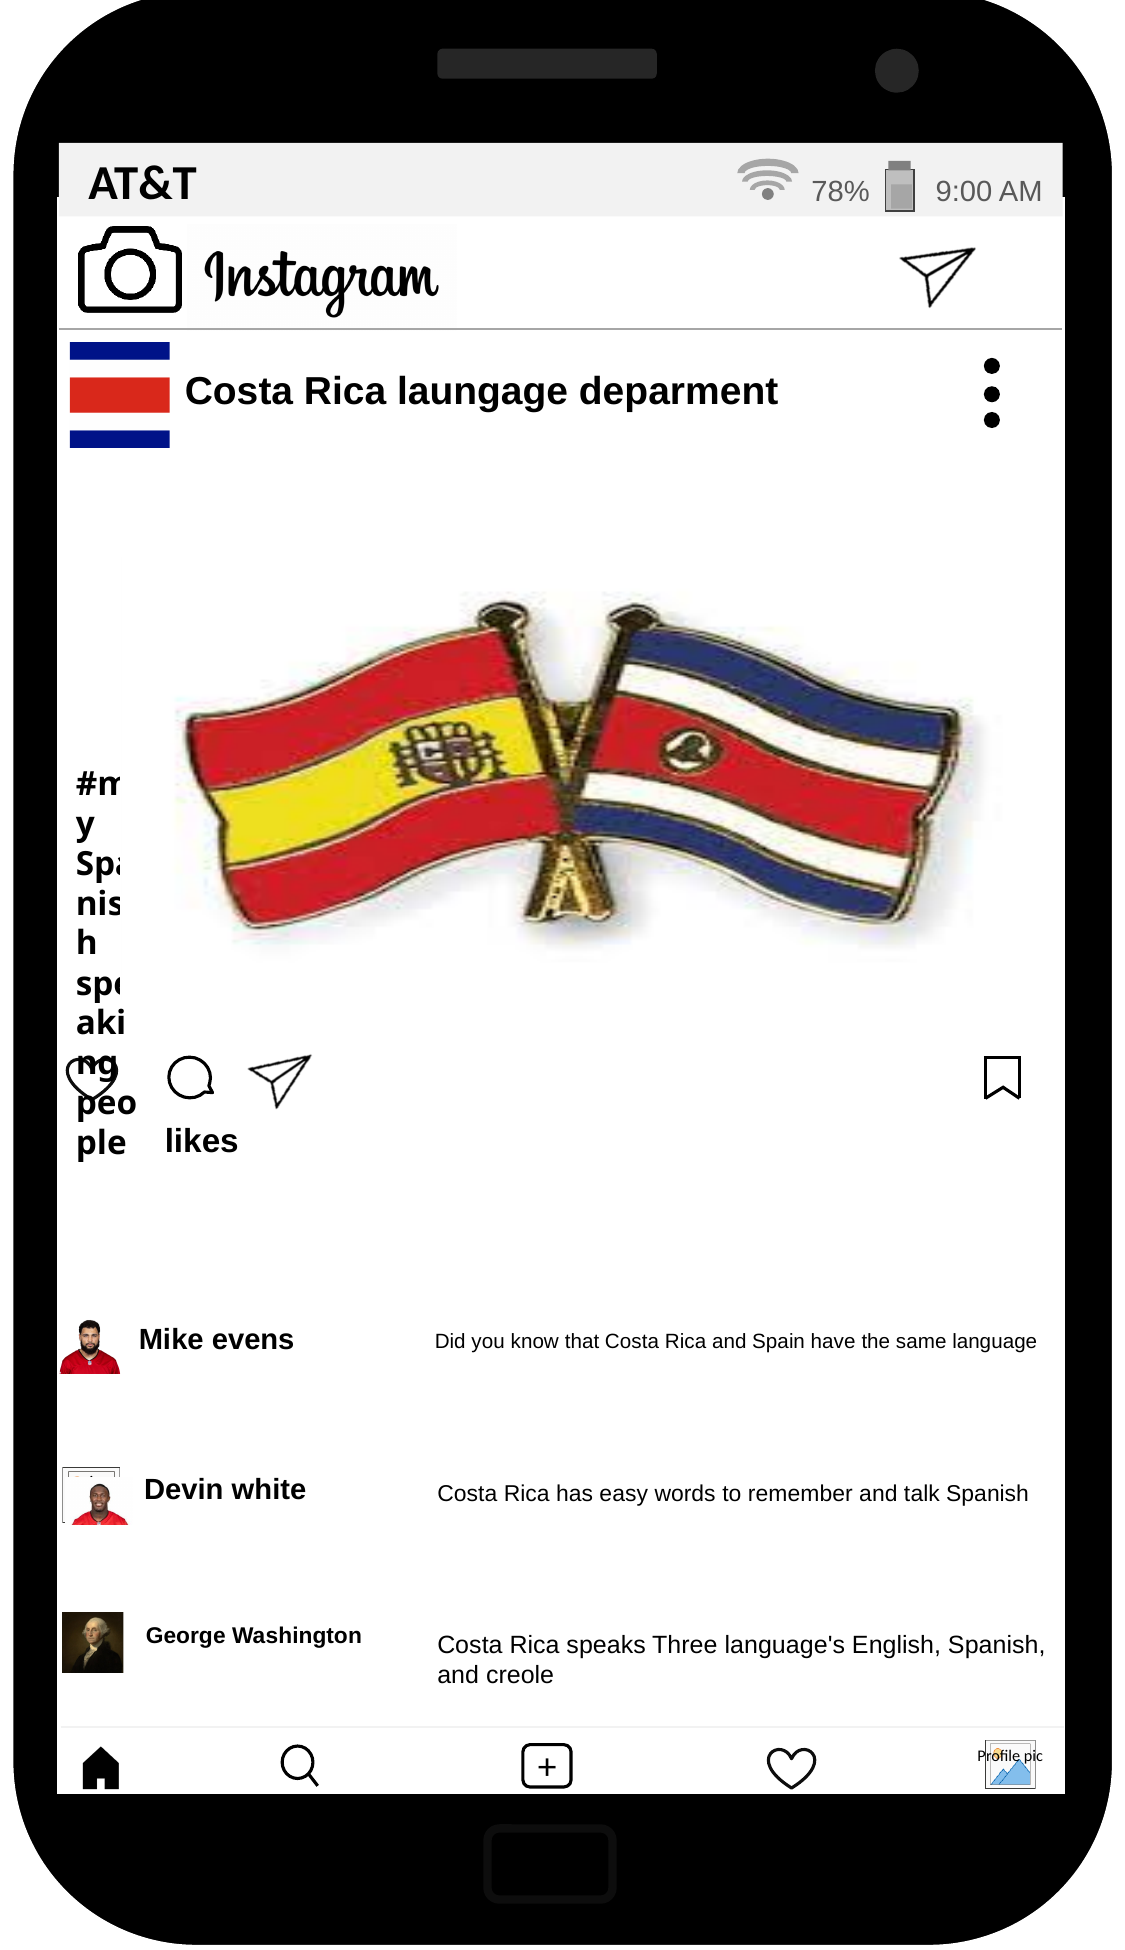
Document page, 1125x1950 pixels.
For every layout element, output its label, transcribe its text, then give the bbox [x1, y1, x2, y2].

list Costa Rica laungage deparment [174, 357, 875, 445]
picture [59, 1313, 122, 1374]
picture [187, 224, 457, 328]
picture [61, 342, 1066, 1121]
picture [61, 1612, 124, 1673]
picture [78, 216, 182, 319]
list Did you know that Costa Rica and Spain have the same language [419, 1312, 1068, 1371]
list Devin white [129, 1462, 418, 1521]
list Costa Rica speaks Three language's English, Spanish, and creole [422, 1613, 1071, 1672]
picture [59, 1464, 133, 1525]
picture [983, 1737, 1038, 1791]
list George Washington [130, 1612, 420, 1671]
list Costa Rica has easy words to remember and talk Spanish [422, 1463, 1071, 1522]
picture [883, 226, 980, 324]
list Mike evens [123, 1312, 413, 1371]
picture [80, 1744, 120, 1791]
title #my Spanish speaking people [60, 1106, 160, 1162]
